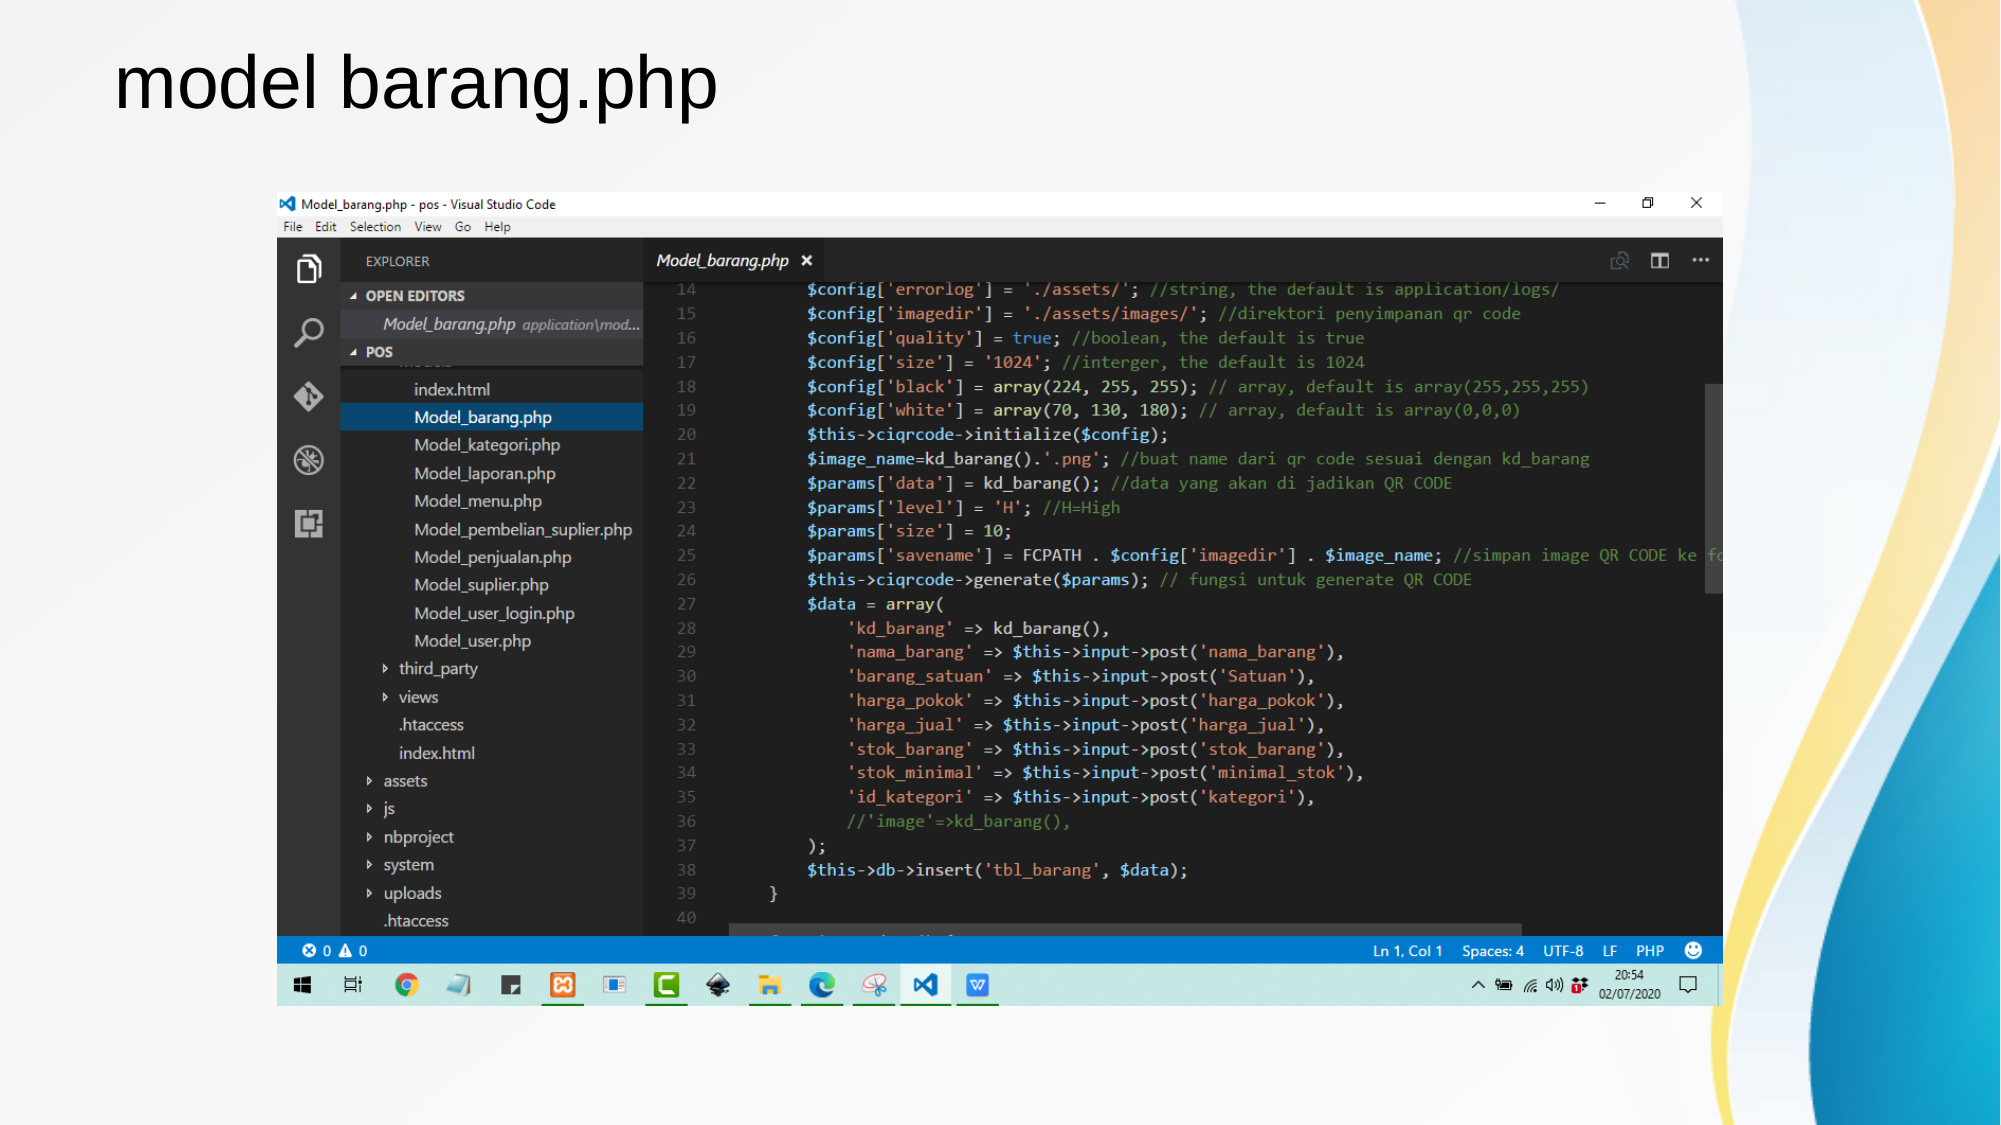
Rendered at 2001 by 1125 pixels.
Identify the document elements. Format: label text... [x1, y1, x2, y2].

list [277, 192, 1723, 1006]
picture [0, 0, 2001, 1125]
title model barang.php [99, 30, 1901, 127]
